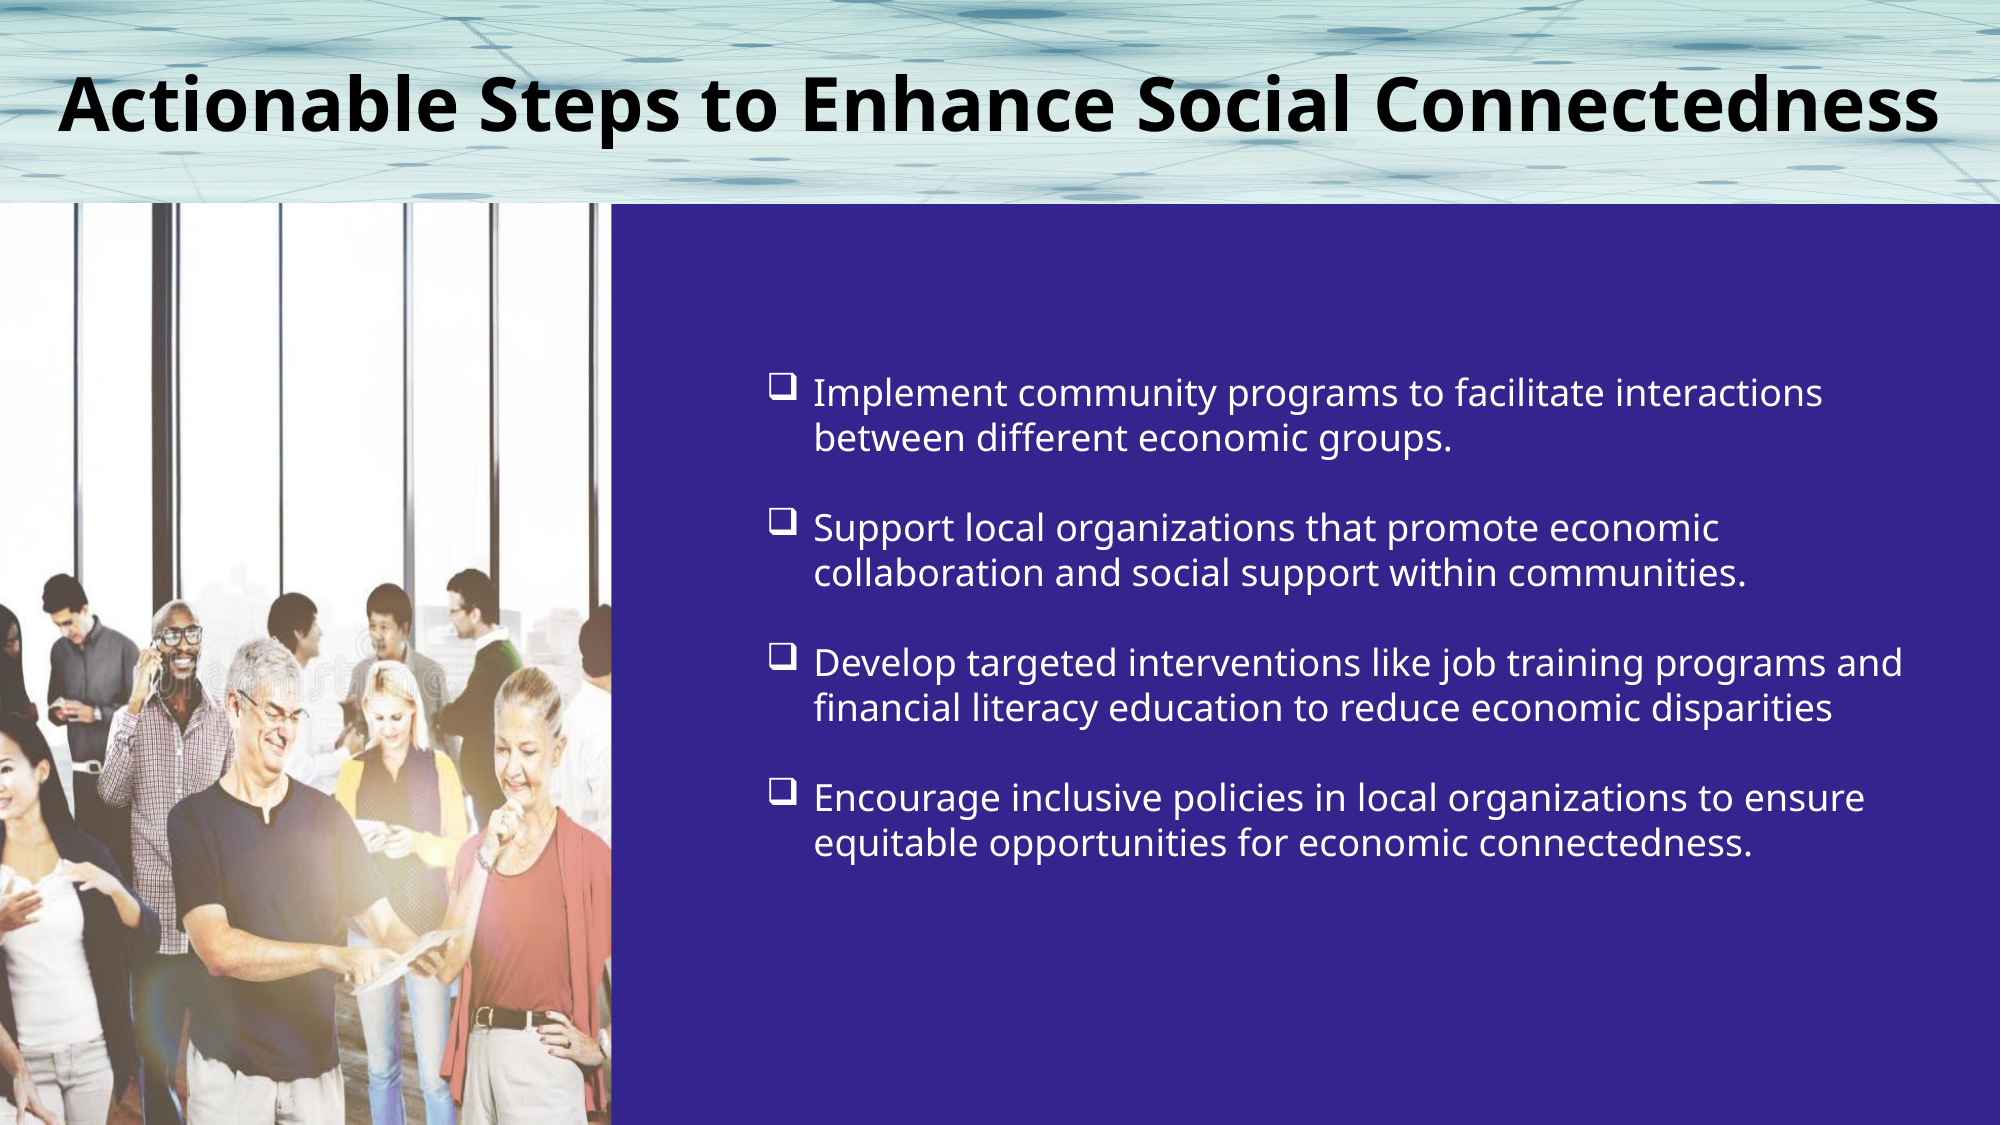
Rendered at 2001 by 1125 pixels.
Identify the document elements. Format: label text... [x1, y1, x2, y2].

picture [0, 0, 2000, 1125]
text_box Implement community programs to facilitate interactions between different economic groups. Support local organizations that promote economic collaboration and social support within communities. Develop targeted interventions like job training programs and financial literacy education to reduce economic disparities Encourage inclusive policies in local organizations to ensure equitable opportunities for economic connectedness. [676, 316, 1962, 872]
